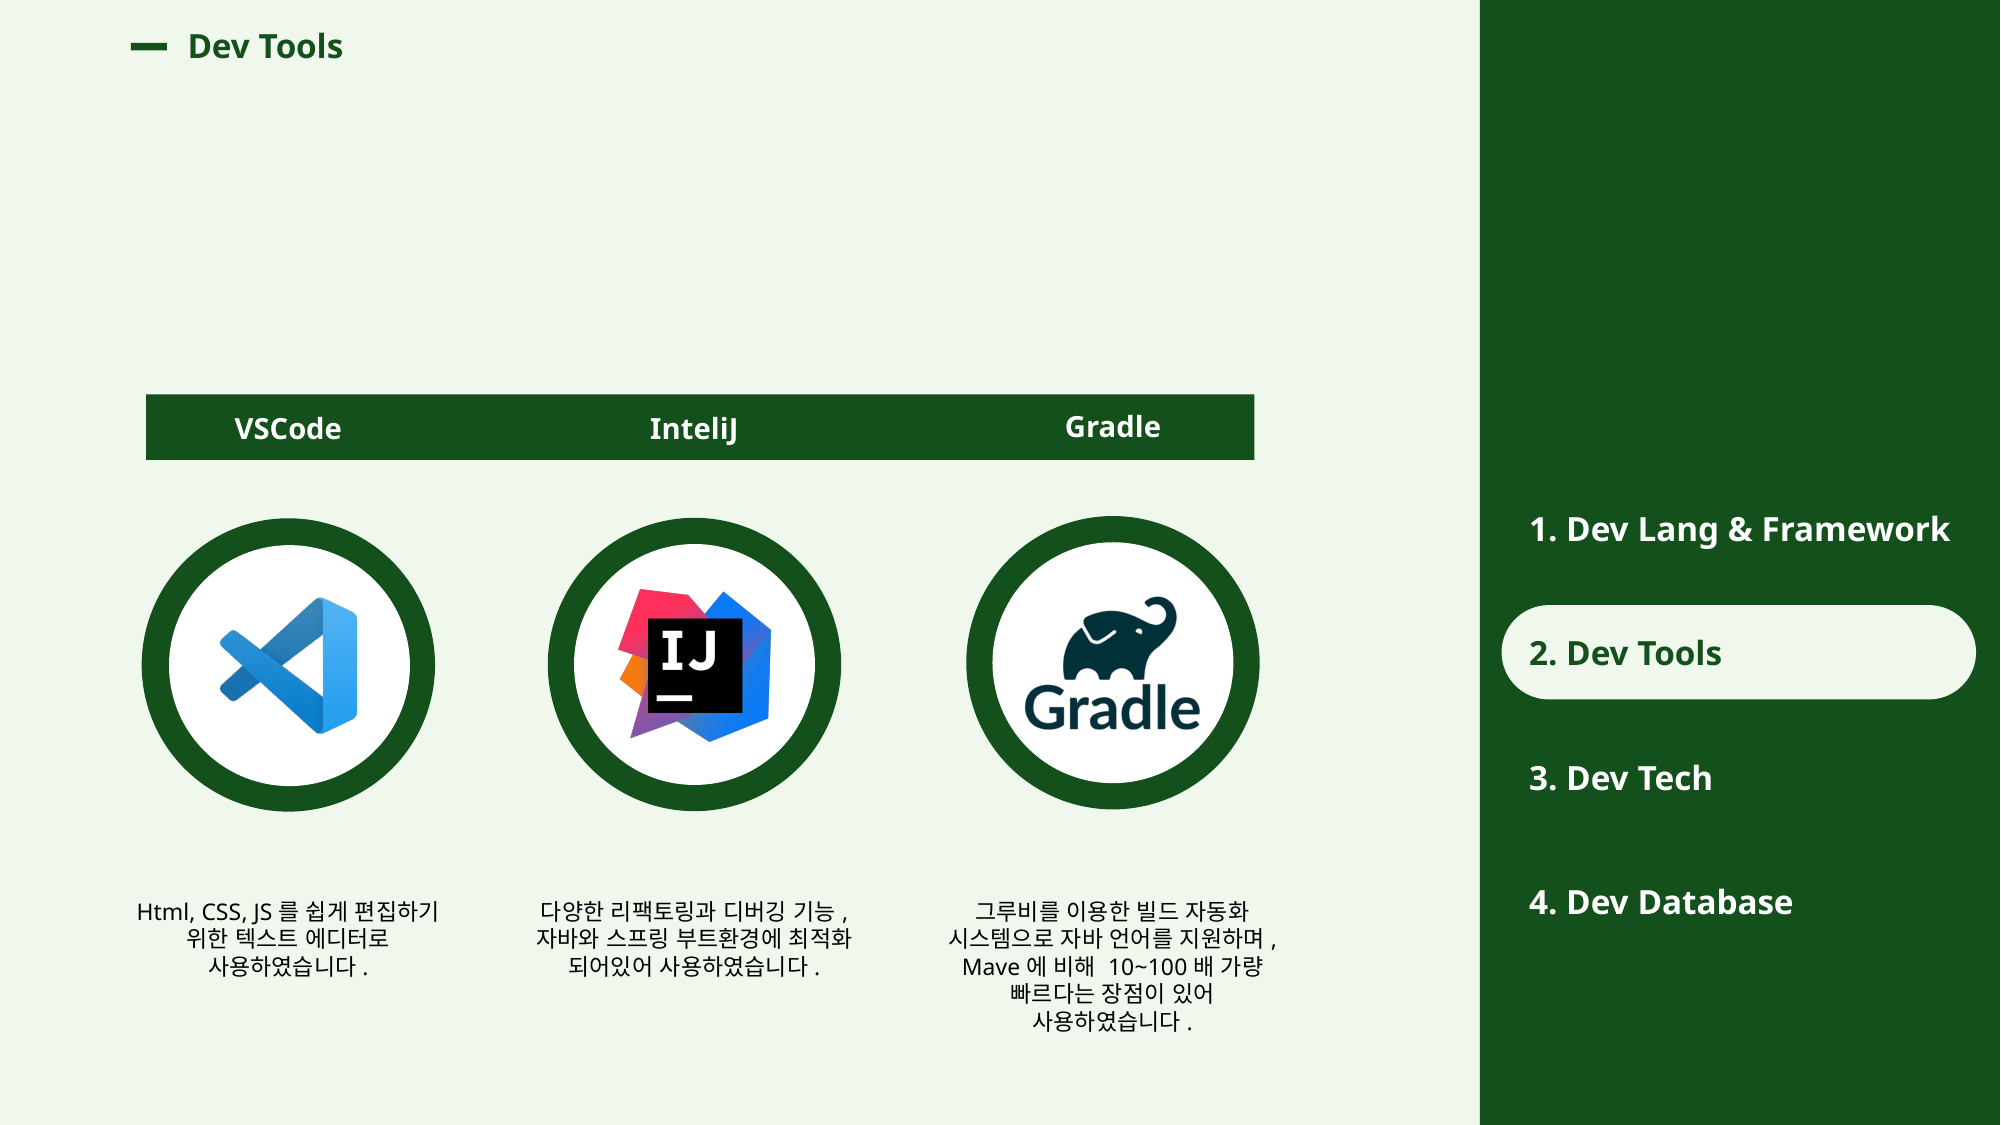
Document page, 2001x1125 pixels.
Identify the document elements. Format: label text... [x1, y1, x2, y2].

text_box [129, 41, 168, 52]
text_box 그루비를 이용한 빌드 자동화 시스템으로 자바 언어를 지원하며, Mave에 비해 10~100배 가량 빠르다는 장점이 있어 사용하였습니다. [928, 890, 1297, 1043]
text_box [546, 516, 843, 813]
text_box [1478, 0, 2000, 1125]
text_box [140, 516, 437, 814]
picture [219, 596, 358, 735]
text_box Gradle [966, 401, 1260, 452]
text_box [964, 514, 1262, 811]
text_box Html, CSS, JS를 쉽게 편집하기 위한 텍스트 에디터로 사용하였습니다. [110, 889, 467, 987]
text_box 3. Dev Tech [1514, 749, 1877, 805]
picture [617, 589, 771, 743]
text_box [145, 393, 1256, 461]
text_box InteliJ [547, 403, 842, 453]
text_box 1. Dev Lang & Framework [1514, 500, 1983, 556]
text_box Dev Tools [172, 18, 535, 73]
text_box VSCode [141, 403, 436, 453]
text_box [167, 543, 412, 788]
text_box [1500, 603, 1978, 701]
text_box [572, 542, 817, 787]
text_box 2. Dev Tools [1514, 624, 1964, 680]
text_box [990, 540, 1235, 785]
text_box 다양한 리팩토링과 디버깅 기능, 자바와 스프링 부트환경에 최적화 되어있어 사용하였습니다. [504, 889, 885, 987]
text_box 4. Dev Database [1514, 873, 1877, 929]
picture [1017, 586, 1208, 739]
